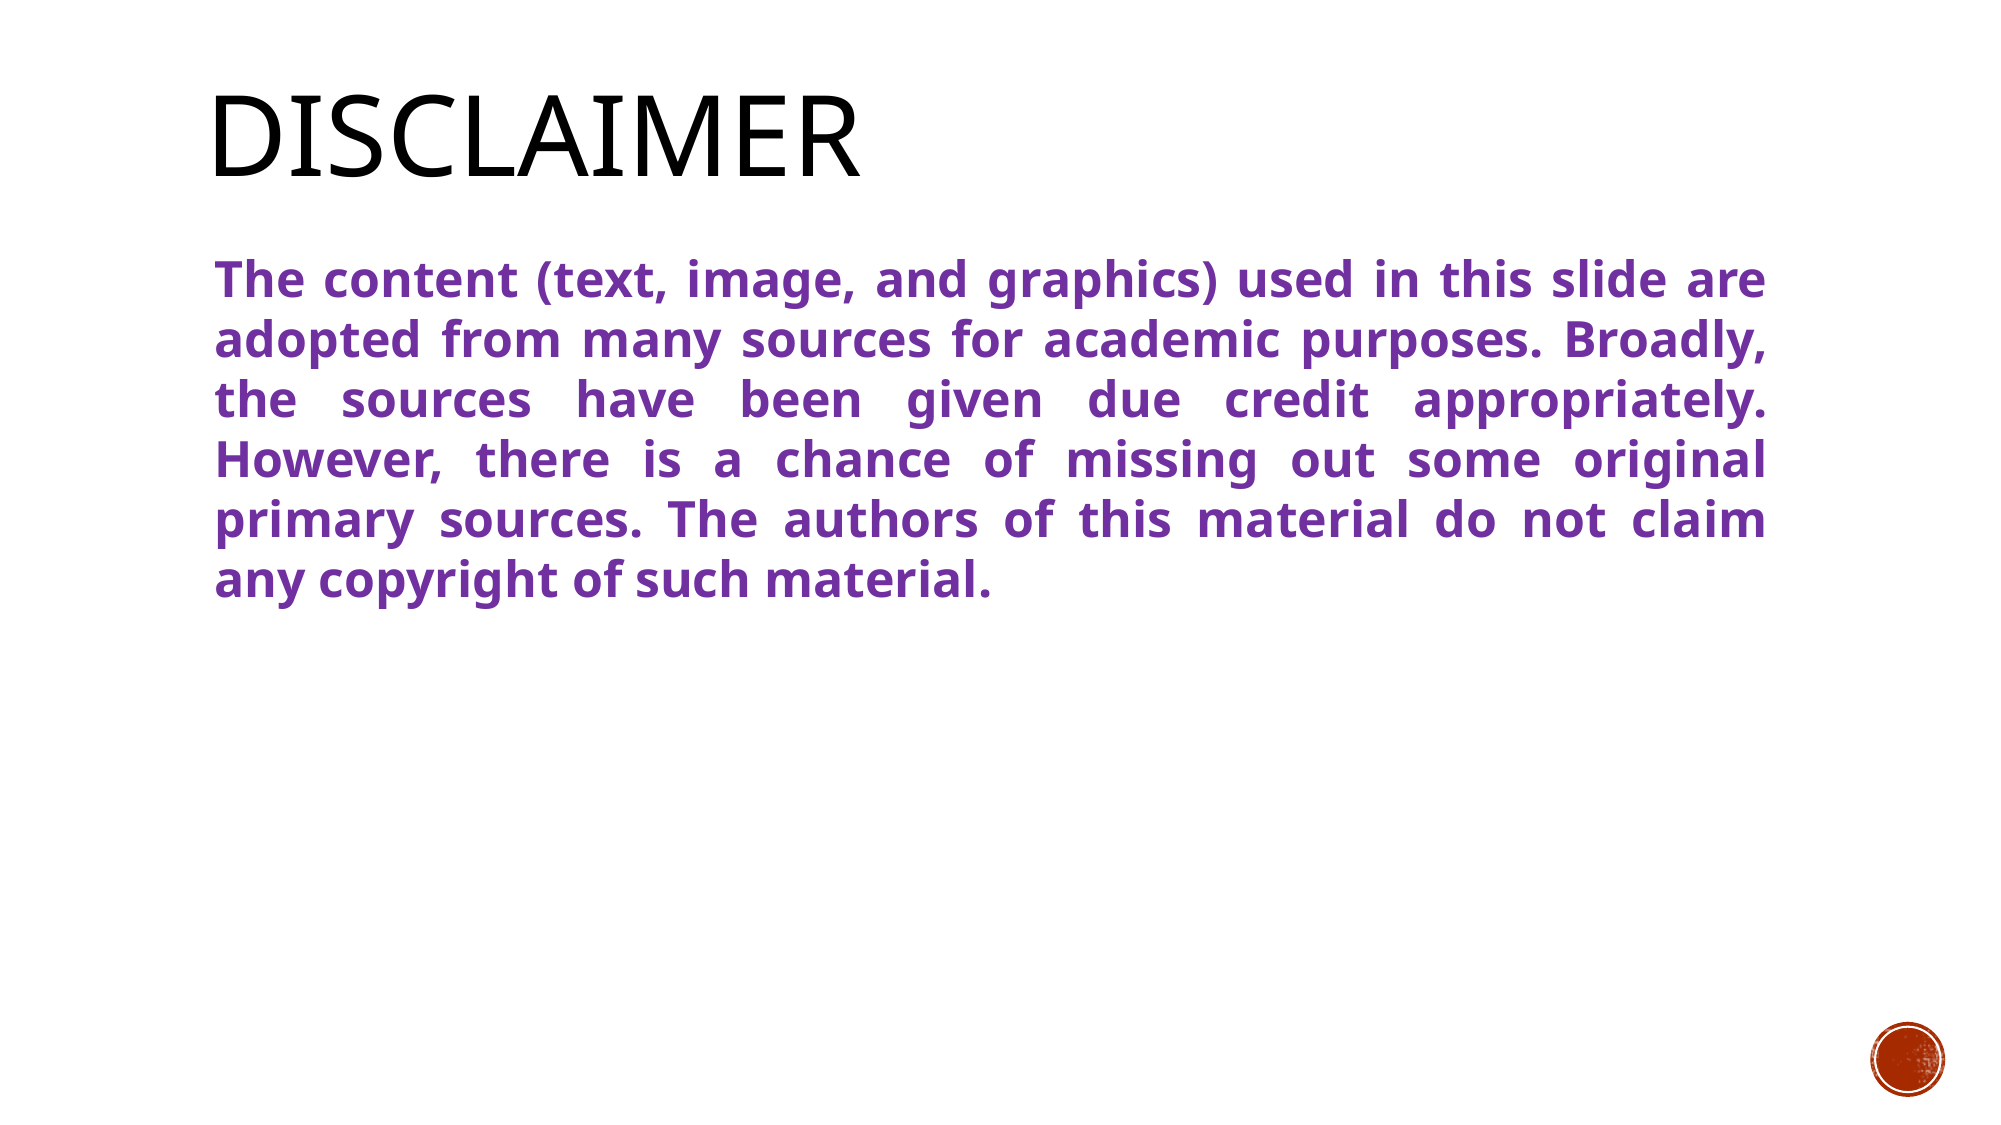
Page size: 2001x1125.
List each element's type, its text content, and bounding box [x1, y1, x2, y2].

text_box The content (text, image, and graphics) used in this slide are adopted from many sources for academic purposes. Broadly, the sources have been given due credit appropriately. However, there is a chance of missing out some original primary sources. The authors of this material do not claim any copyright of such material. [199, 240, 1783, 616]
text_box Disclaimer [190, 0, 1804, 282]
